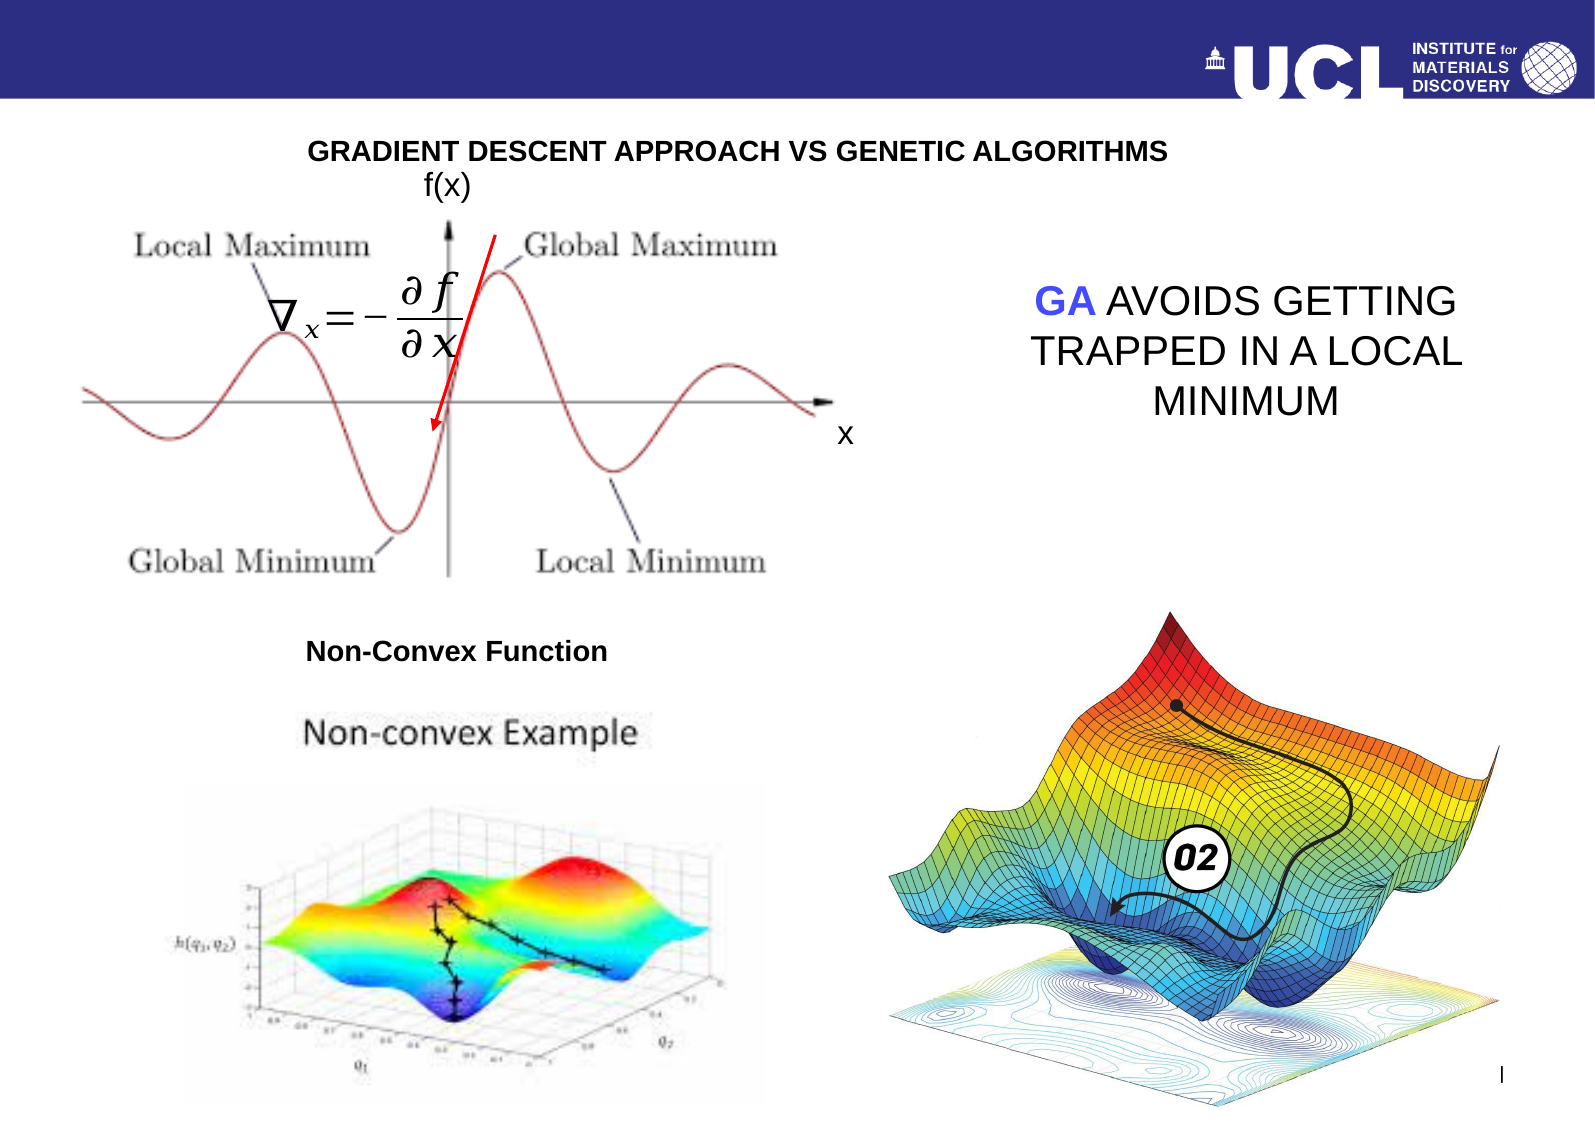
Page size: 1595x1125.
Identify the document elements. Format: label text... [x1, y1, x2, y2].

picture [76, 211, 838, 590]
text_box Non-Convex Function [247, 625, 667, 673]
picture [887, 610, 1501, 1107]
picture [0, 0, 1595, 99]
text_box x [841, 403, 870, 459]
text_box GRADIENT DESCENT APPROACH VS GENETIC ALGORITHMS [123, 125, 1353, 211]
picture [147, 674, 786, 1107]
text_box f(x) [408, 155, 489, 209]
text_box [432, 234, 496, 432]
text_box GA AVOIDS GETTING TRAPPED IN A LOCAL MINIMUM [950, 266, 1542, 432]
